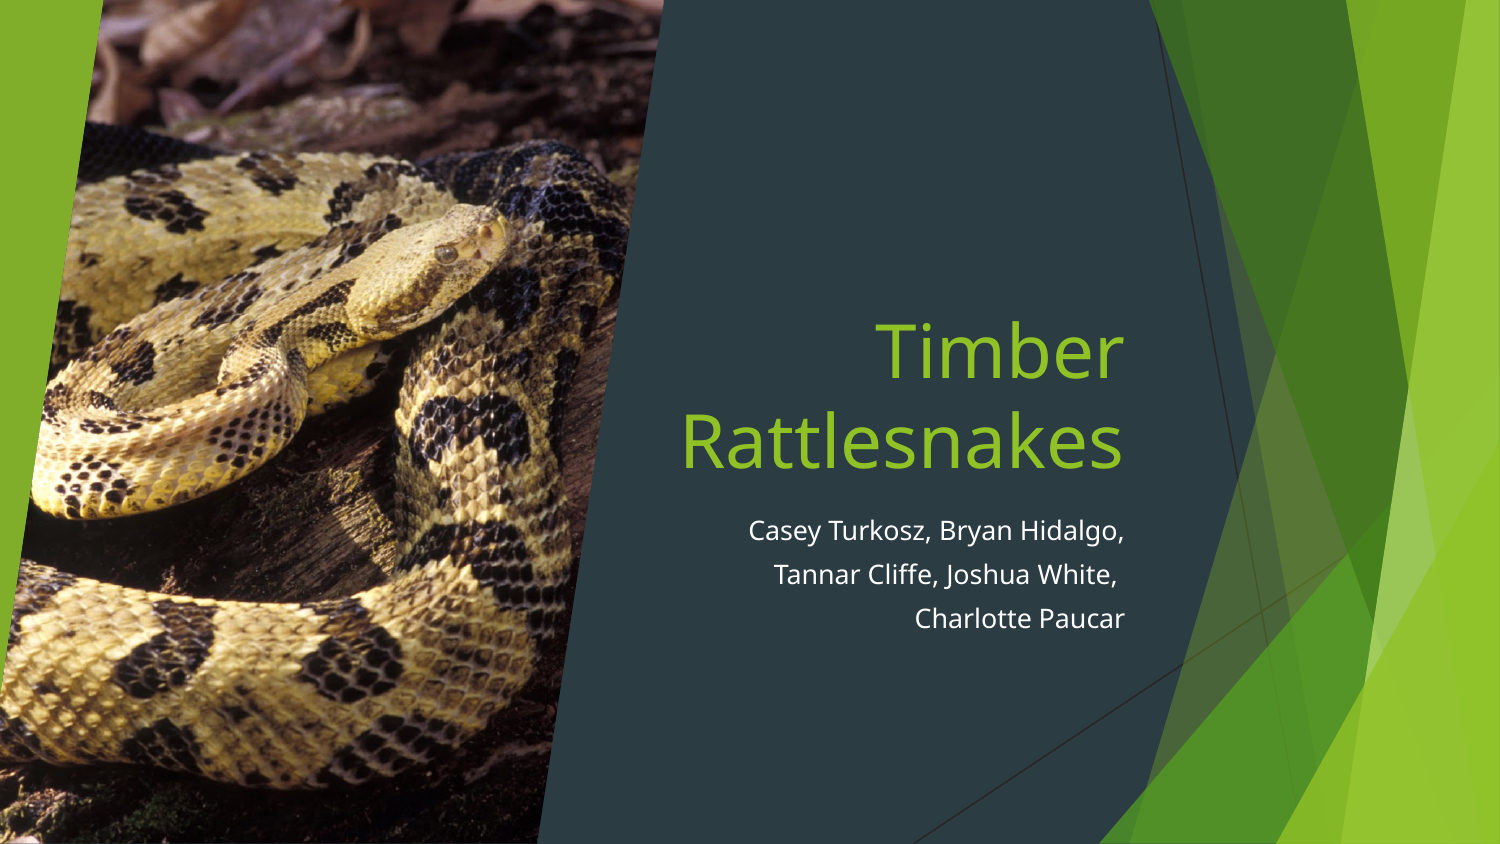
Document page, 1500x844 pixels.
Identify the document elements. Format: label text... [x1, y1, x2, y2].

title Timber Rattlesnakes [669, 206, 1141, 498]
subtitle Casey Turkosz, Bryan Hidalgo, Tannar Cliffe, Joshua White, Charlotte Paucar [669, 498, 1141, 650]
picture [0, 0, 664, 844]
